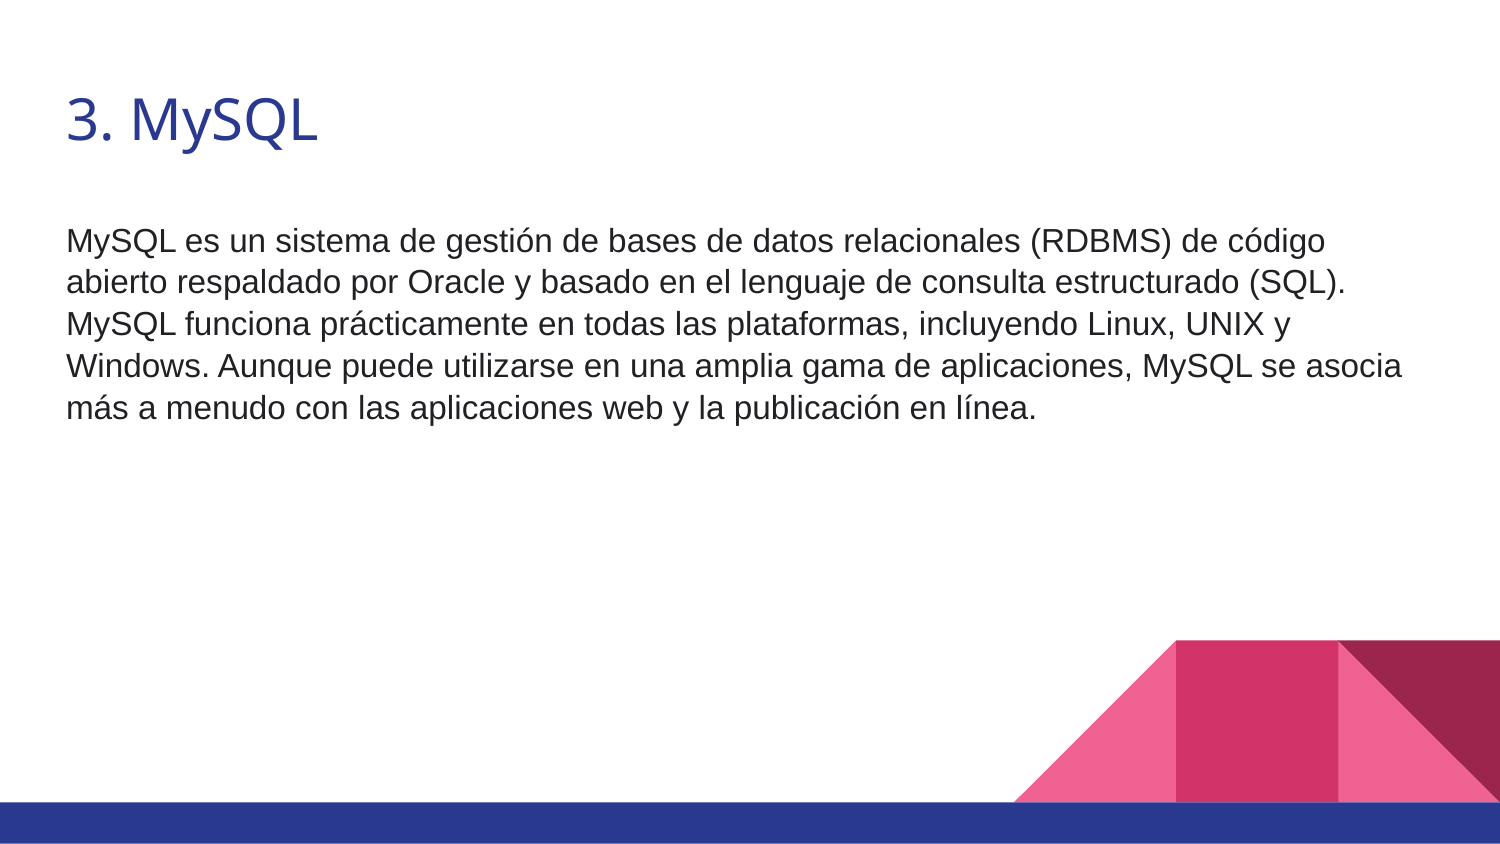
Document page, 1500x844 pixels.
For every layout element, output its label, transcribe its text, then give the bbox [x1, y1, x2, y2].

list MySQL es un sistema de gestión de bases de datos relacionales (RDBMS) de código abierto respaldado por Oracle y basado en el lenguaje de consulta estructurado (SQL). MySQL funciona prácticamente en todas las plataformas, incluyendo Linux, UNIX y Windows. Aunque puede utilizarse en una amplia gama de aplicaciones, MySQL se asocia más a menudo con las aplicaciones web y la publicación en línea. [51, 201, 1449, 782]
title 3. MySQL [51, 67, 1449, 167]
